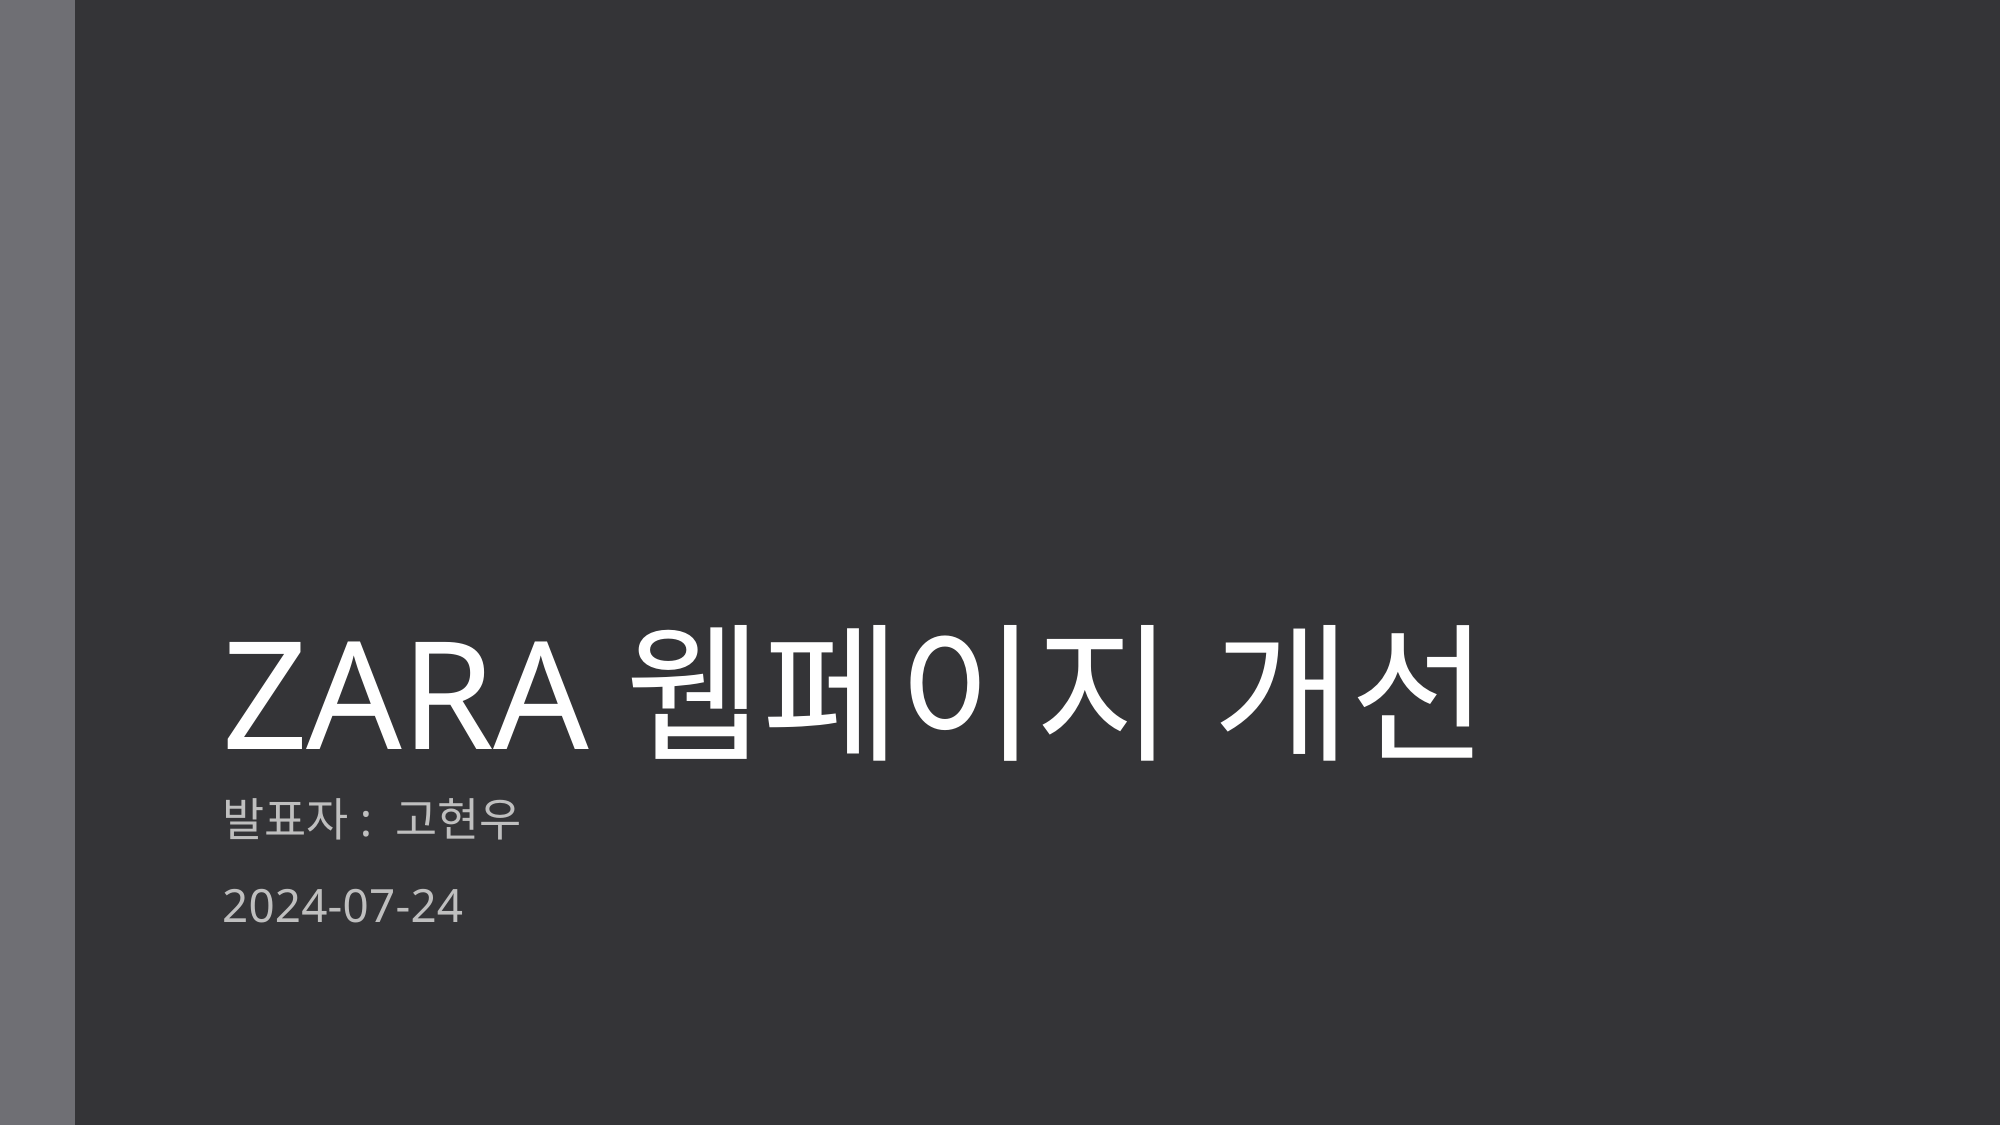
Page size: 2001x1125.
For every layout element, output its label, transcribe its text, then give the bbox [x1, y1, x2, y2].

subtitle 발표자: 고현우 2024-07-24 [206, 787, 1752, 1065]
title ZARA웹페이지 개선 [206, 124, 1752, 787]
